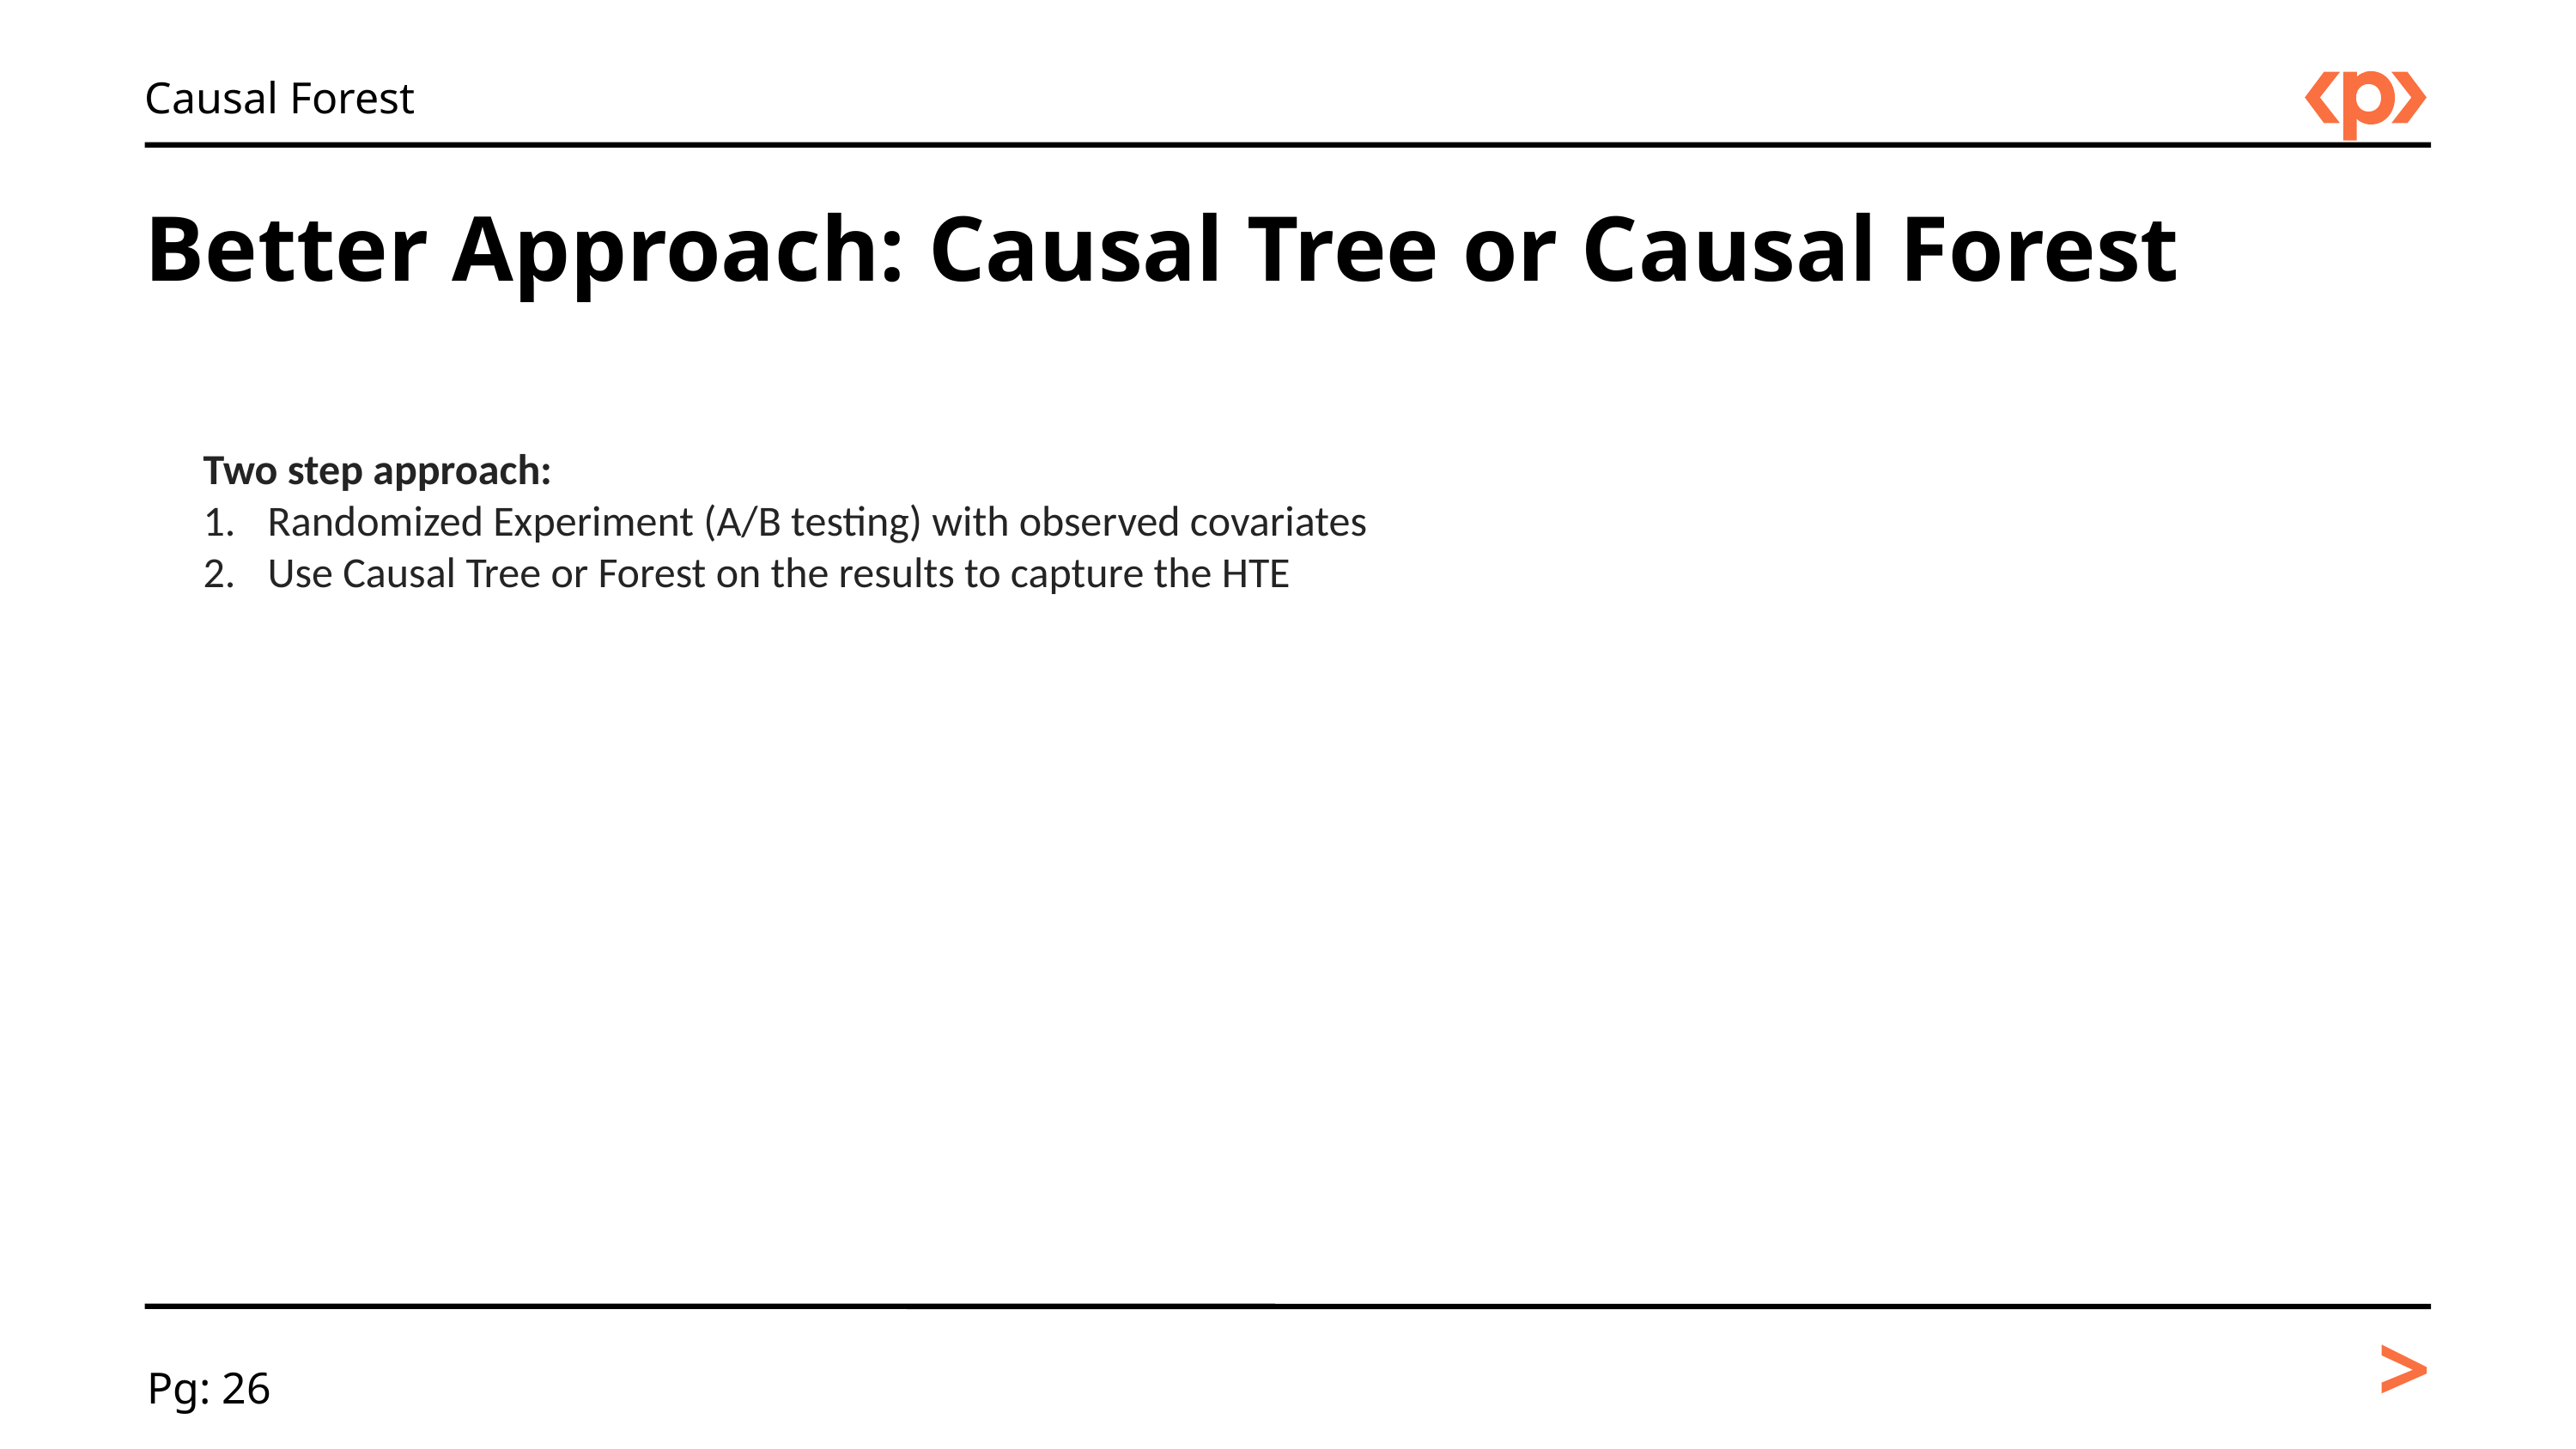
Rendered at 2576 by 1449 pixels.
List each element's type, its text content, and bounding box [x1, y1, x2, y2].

text_box Better Approach: Causal Tree or Causal Forest [144, 173, 2244, 300]
text_box Pg: 26 [147, 1341, 282, 1413]
text_box Two step approach: Randomized Experiment (A/B testing) with observed covariates Use Causal Tree or Forest on the results to capture the HTE [190, 435, 2306, 603]
text_box > [2378, 1291, 2432, 1422]
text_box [2300, 66, 2432, 145]
text_box Causal Forest [144, 62, 494, 123]
